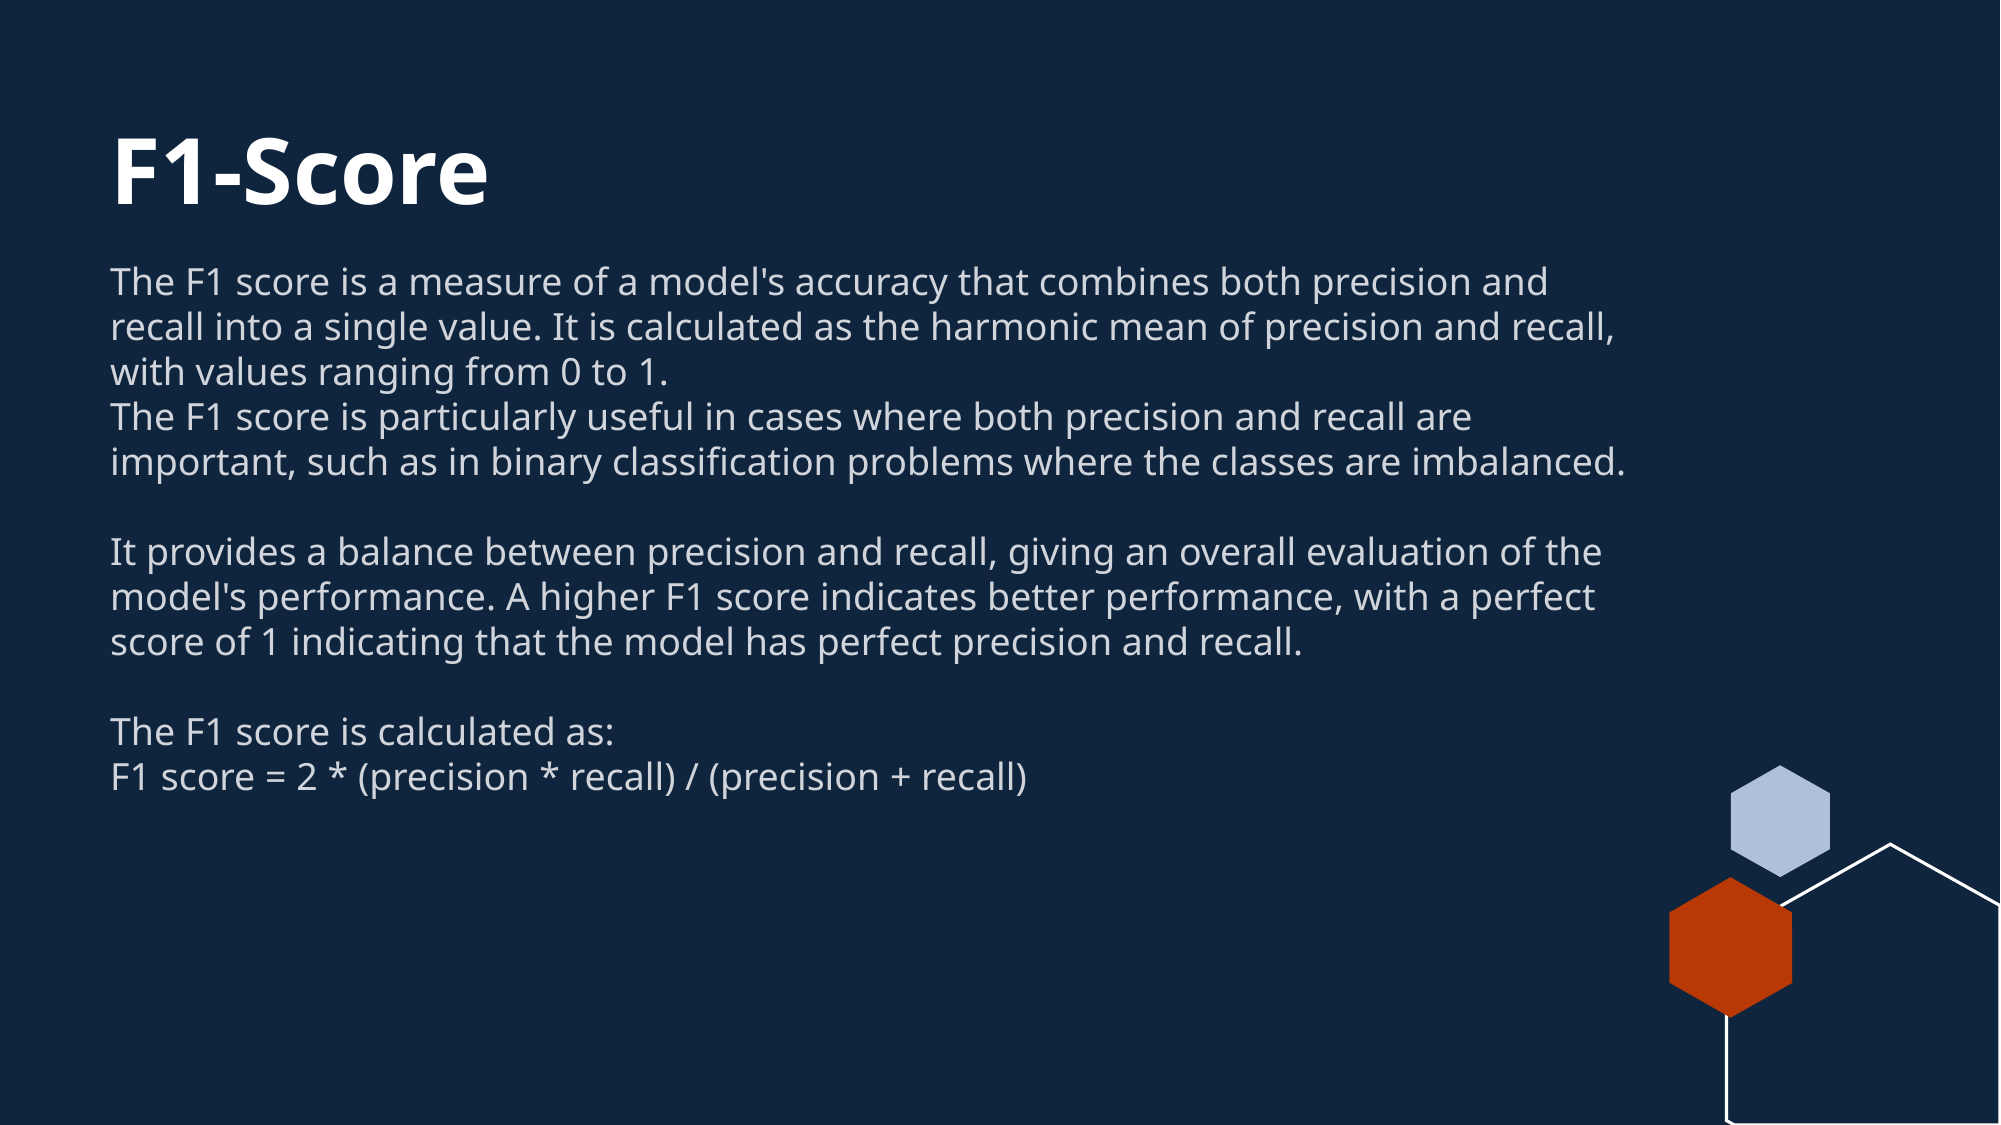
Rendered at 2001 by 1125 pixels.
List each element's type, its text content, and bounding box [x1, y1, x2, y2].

text_box The F1 score is a measure of a model's accuracy that combines both precision and recall into a single value. It is calculated as the harmonic mean of precision and recall, with values ranging from 0 to 1. The F1 score is particularly useful in cases where both precision and recall are important, such as in binary classification problems where the classes are imbalanced. It provides a balance between precision and recall, giving an overall evaluation of the model's performance. A higher F1 score indicates better performance, with a perfect score of 1 indicating that the model has perfect precision and recall. The F1 score is calculated as: F1 score = 2 * (precision * recall) / (precision + recall) [95, 250, 1663, 806]
title F1-Score [95, 118, 1882, 218]
